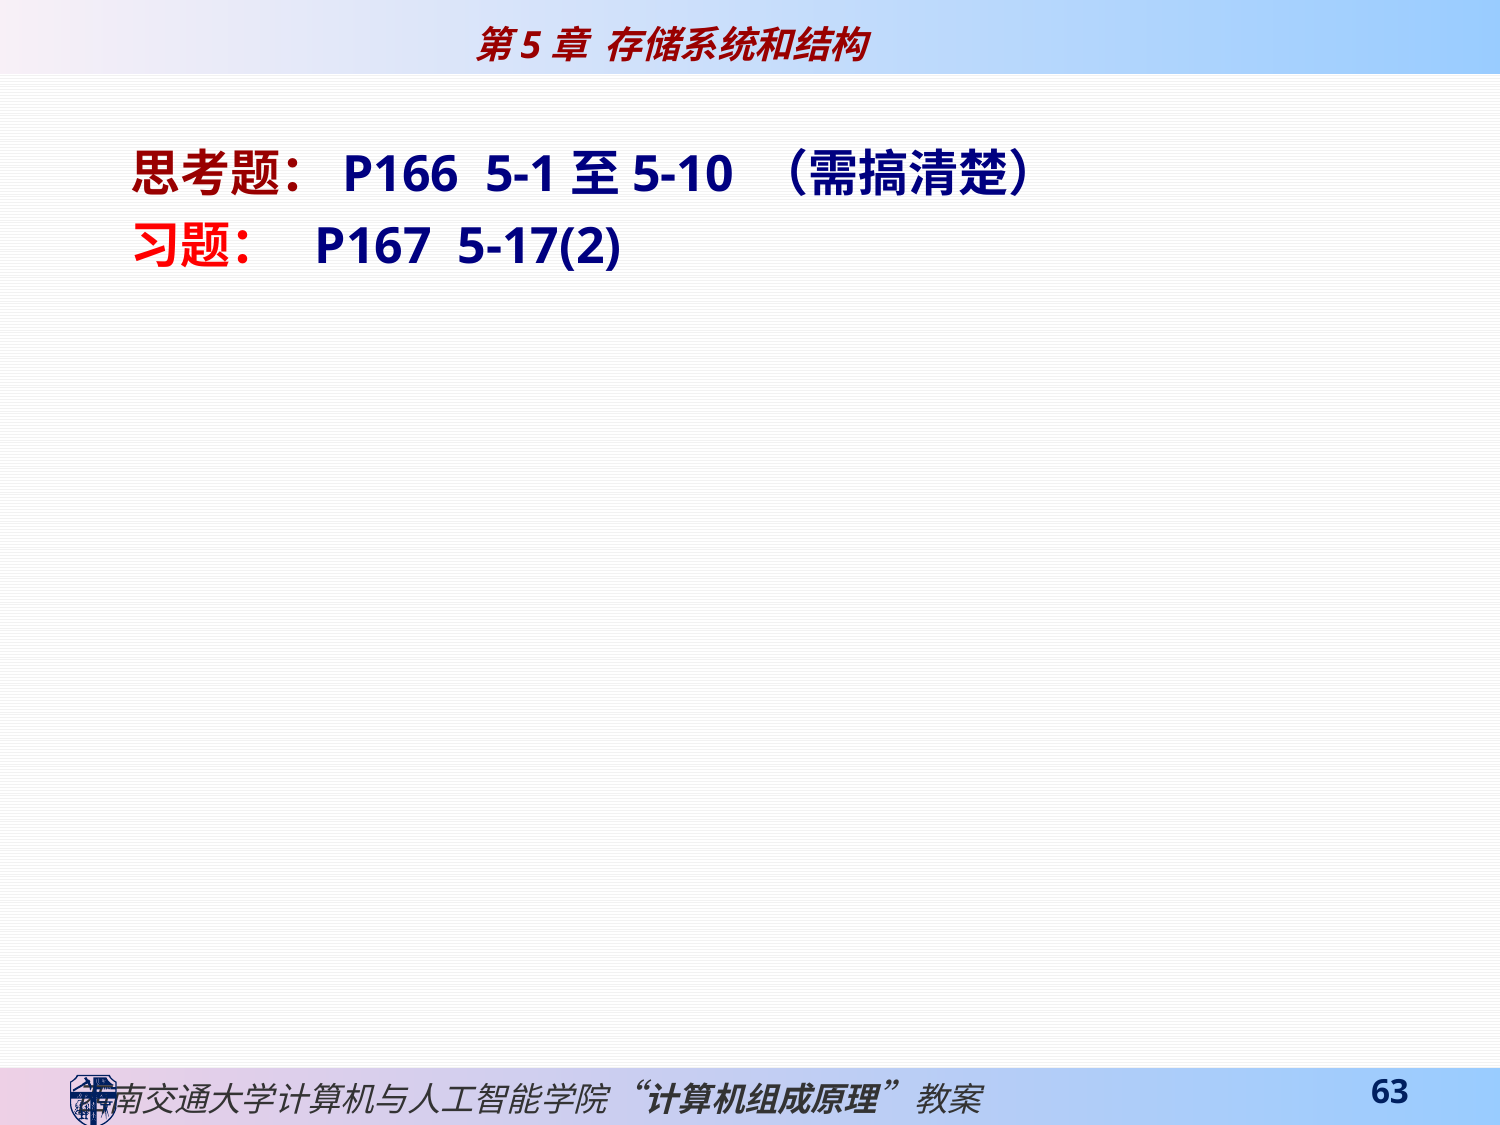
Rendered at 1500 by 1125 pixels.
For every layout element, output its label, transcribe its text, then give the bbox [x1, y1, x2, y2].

table_header 地址范围（空间） [1226, 0, 1230, 73]
text_box 思考题：P166 5-1至5-10 （需搞清楚） 习题： P167 5-17(2) [71, 122, 1318, 274]
